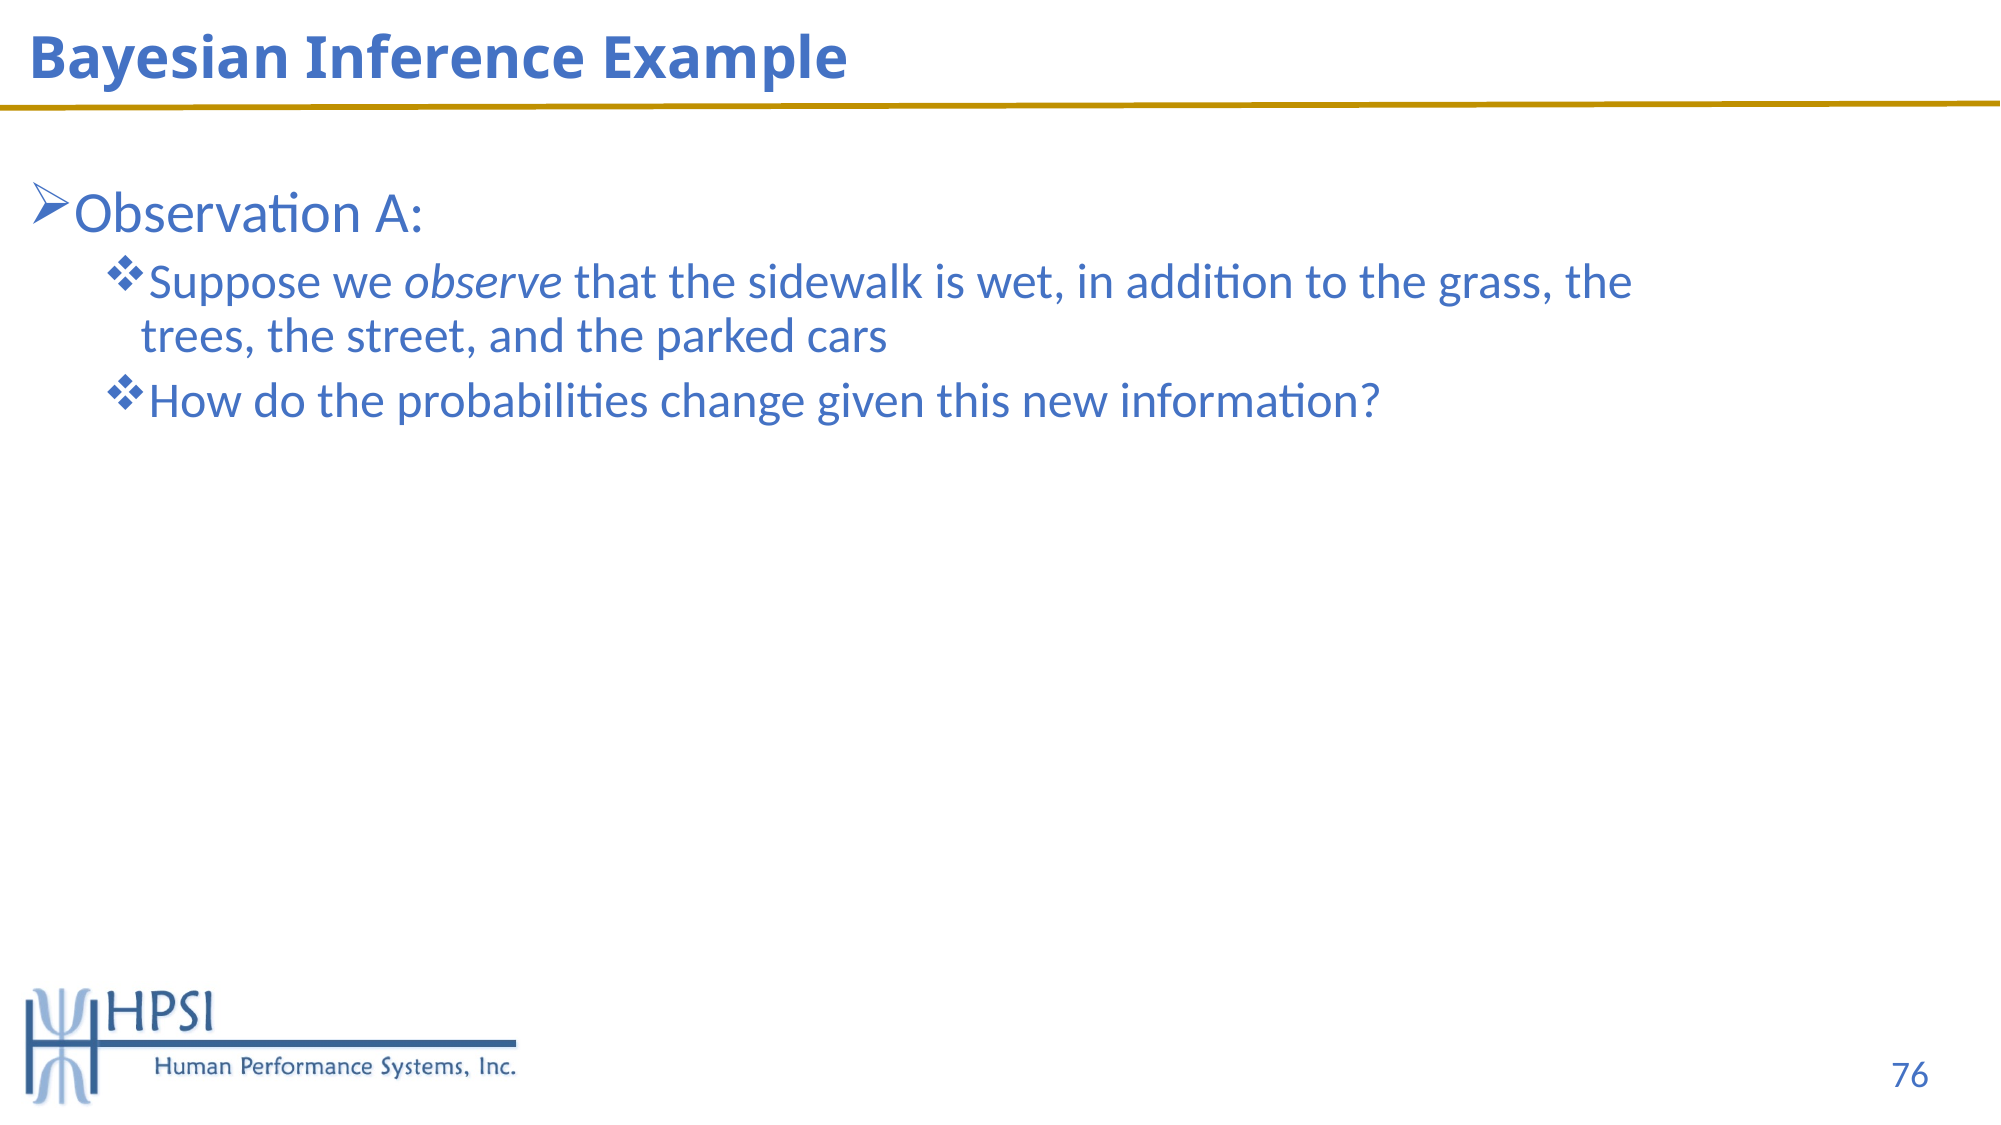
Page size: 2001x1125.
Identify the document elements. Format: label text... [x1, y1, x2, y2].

slide_number 76 [1493, 1042, 1944, 1103]
picture [21, 981, 524, 1108]
title Bayesian Inference Example [13, 0, 1739, 120]
list Observation A: Suppose we observe that the sidewalk is wet, in addition to the grass, the trees, the street, and the parked cars How do the probabilities change given this new information? [13, 175, 1739, 889]
